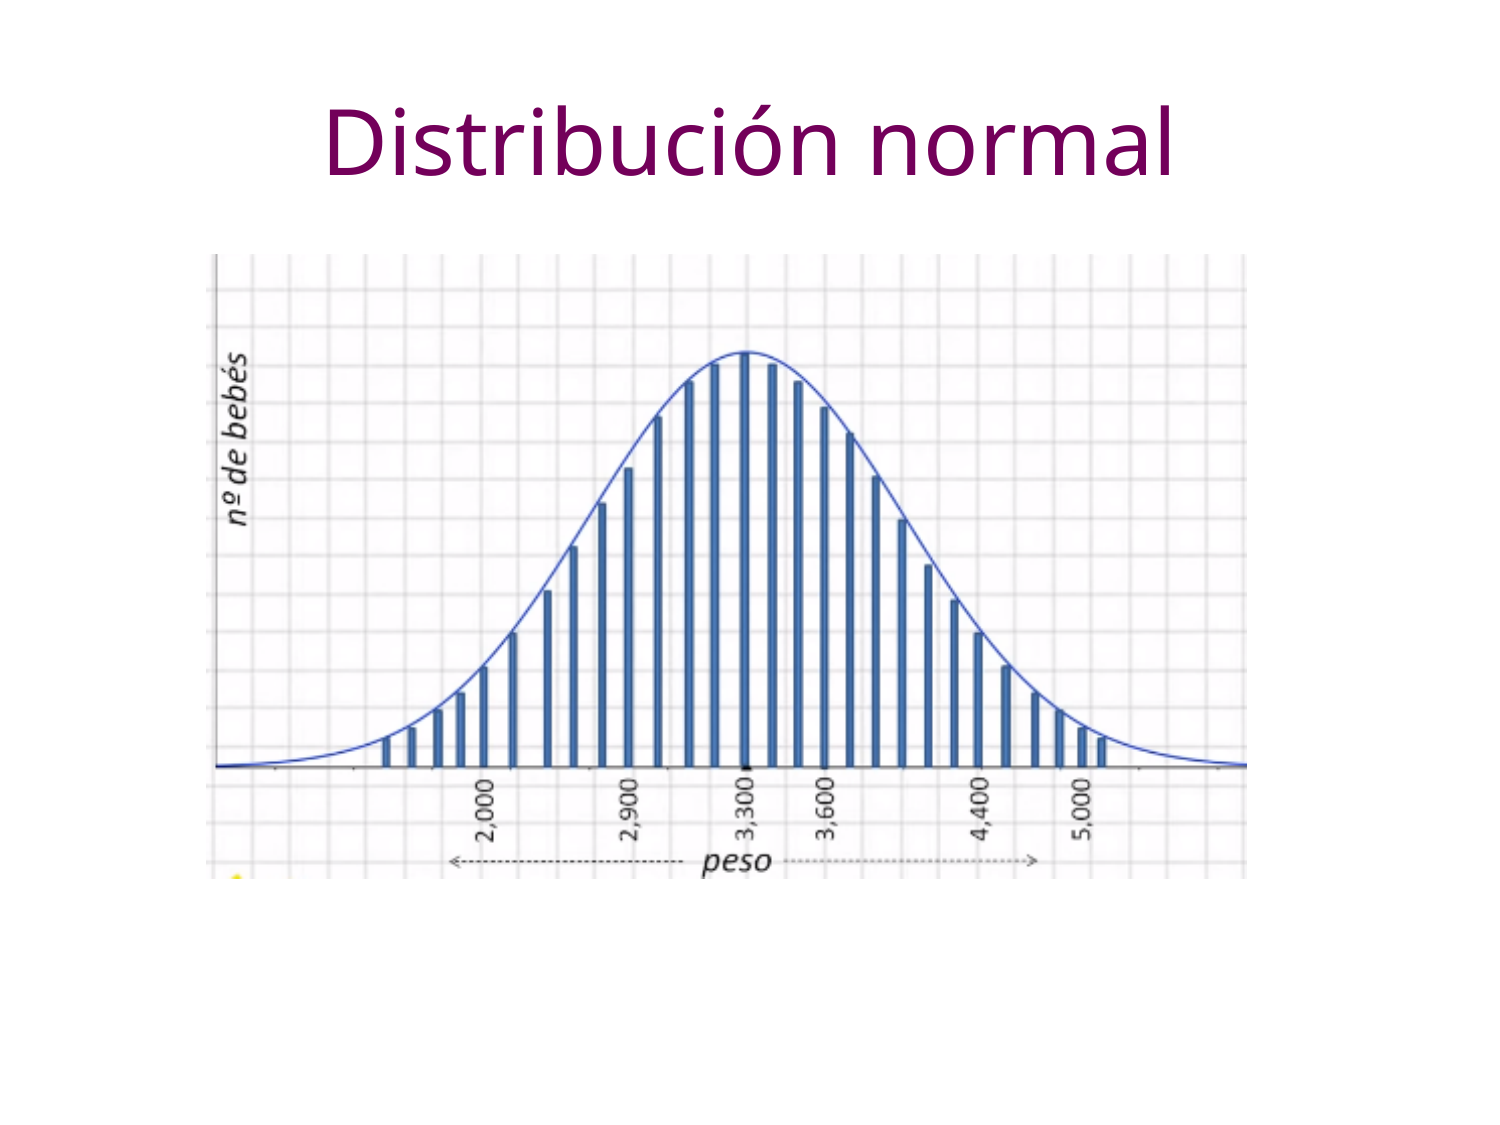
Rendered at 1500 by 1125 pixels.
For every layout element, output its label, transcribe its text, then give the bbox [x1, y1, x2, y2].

title Distribución normal [75, 45, 1425, 233]
picture [206, 254, 1247, 879]
